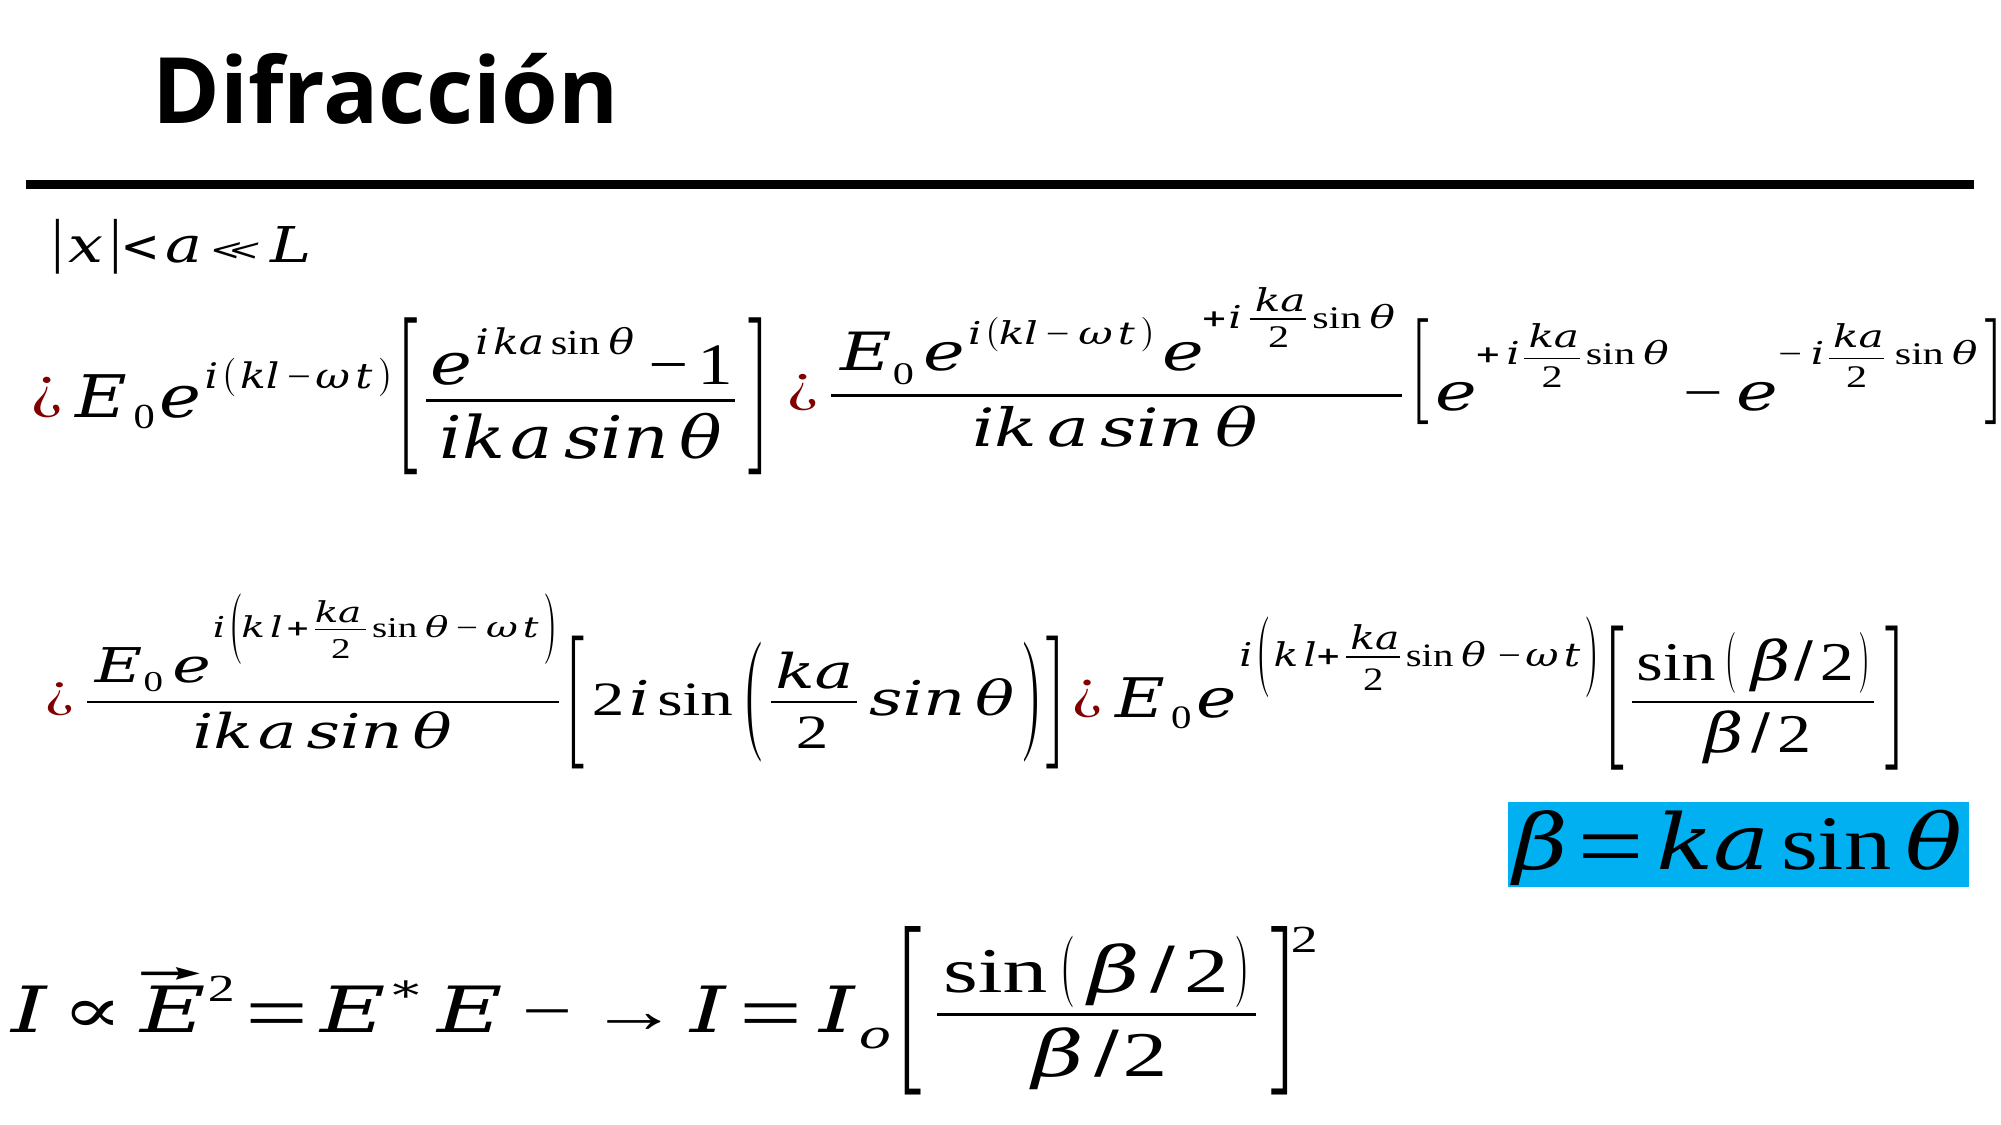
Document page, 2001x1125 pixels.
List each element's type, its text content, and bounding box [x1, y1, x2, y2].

title Difracción [137, 26, 1863, 161]
